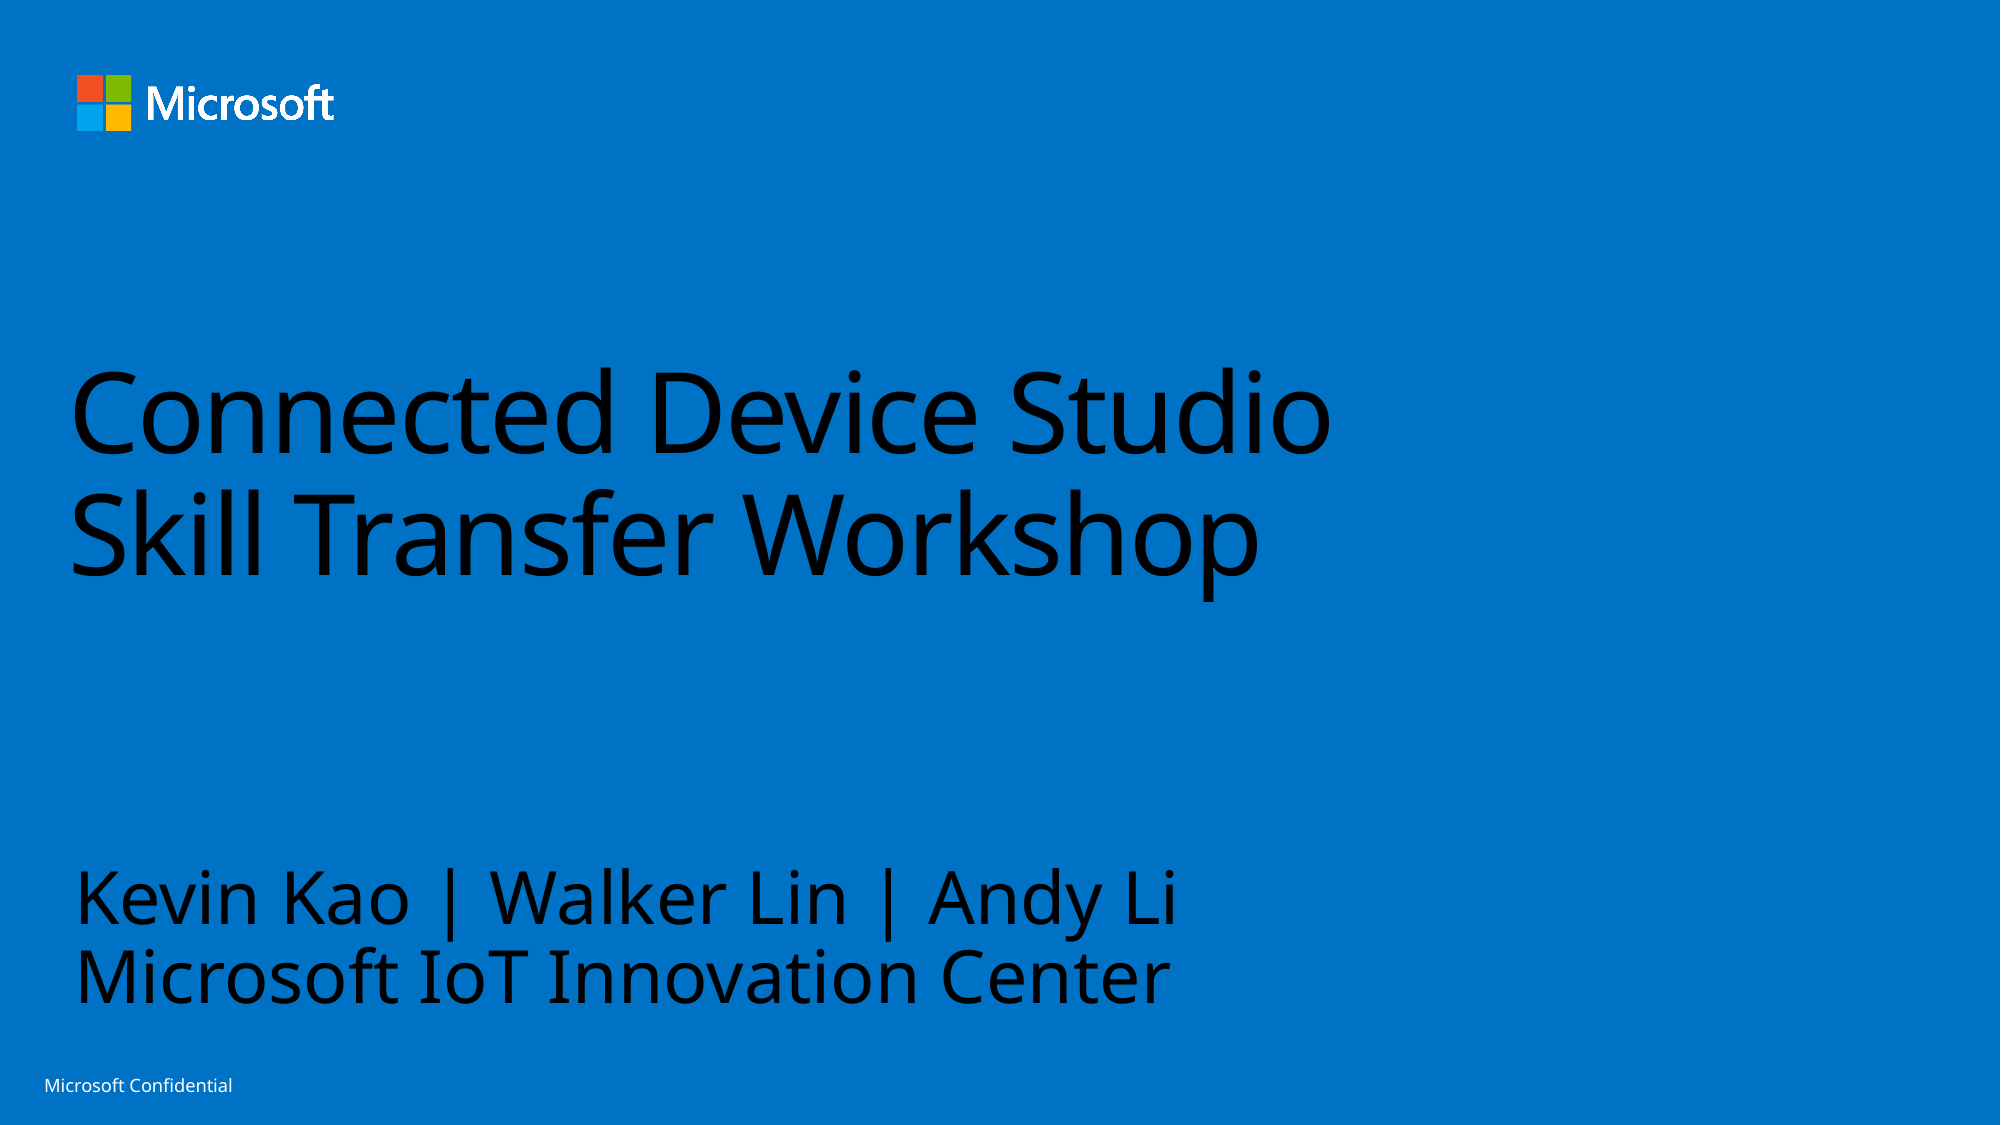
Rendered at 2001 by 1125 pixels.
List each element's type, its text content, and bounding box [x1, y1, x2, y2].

title Connected Device Studio Skill Transfer Workshop [44, 341, 1940, 636]
picture [70, 69, 339, 137]
list Kevin Kao | Walker Lin | Andy Li Microsoft IoT Innovation Center [44, 837, 1515, 1032]
footer Microsoft Confidential [44, 1075, 678, 1098]
